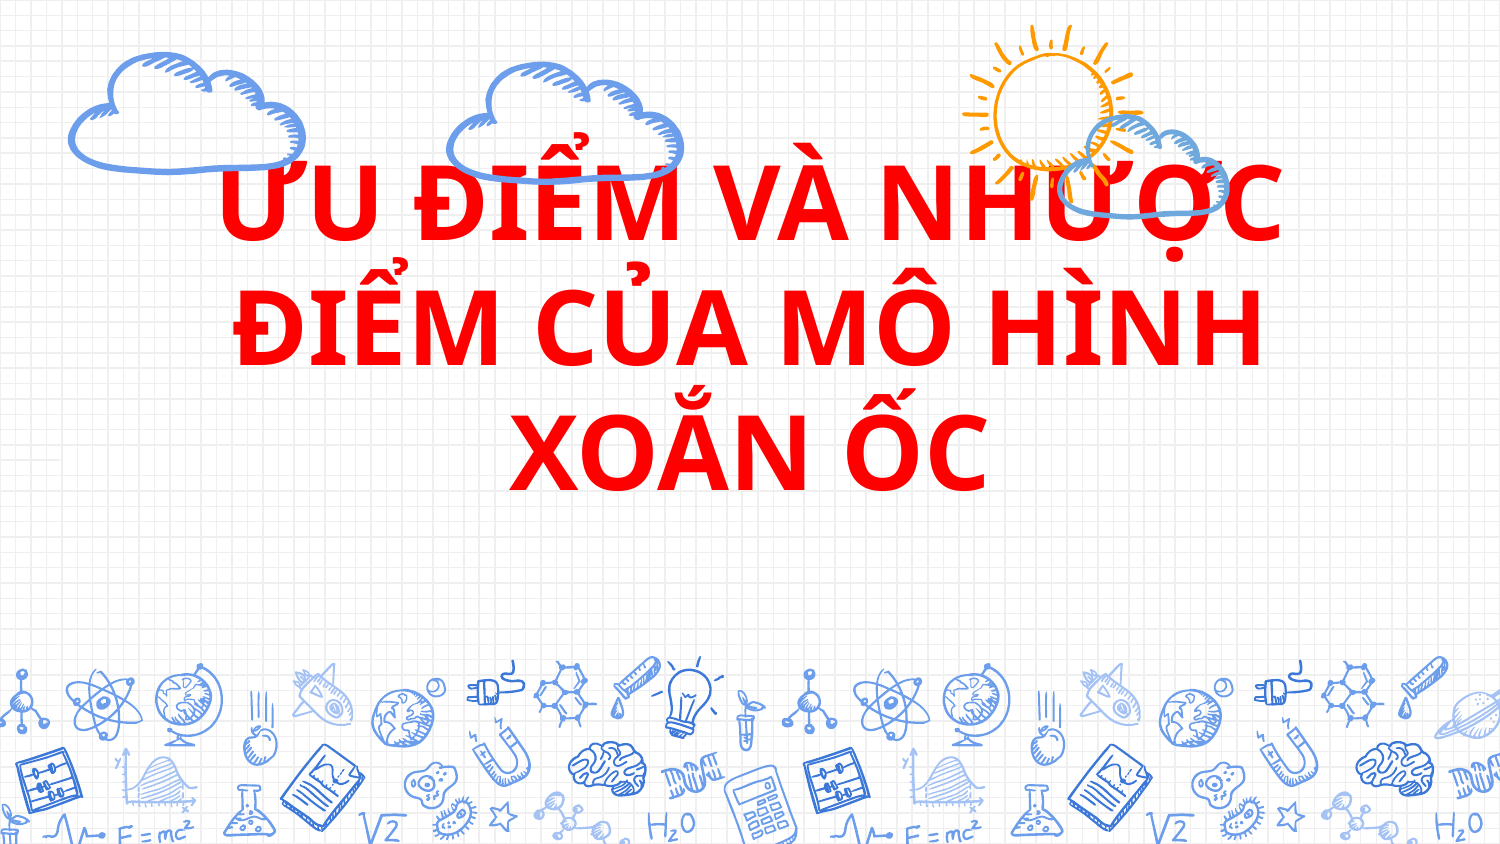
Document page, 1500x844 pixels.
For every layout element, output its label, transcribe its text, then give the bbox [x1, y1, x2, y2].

text_box [1115, 96, 1126, 101]
text_box [67, 51, 306, 176]
text_box [1030, 24, 1039, 52]
text_box [993, 52, 1114, 172]
text_box [970, 140, 994, 155]
text_box [979, 126, 990, 131]
text_box [1062, 24, 1072, 52]
text_box [992, 153, 1001, 161]
text_box [1050, 177, 1054, 189]
text_box [978, 95, 988, 101]
text_box [995, 165, 1014, 185]
text_box [1048, 39, 1053, 50]
text_box [1029, 174, 1039, 201]
text_box [1111, 72, 1134, 85]
text_box [1080, 46, 1086, 56]
title ƯU ĐIỂM VÀ NHƯỢC ĐIỂM CỦA MÔ HÌNH XOẮN ỐC [108, 251, 1392, 527]
text_box [1065, 176, 1074, 204]
text_box [994, 42, 1012, 66]
text_box [1117, 110, 1144, 115]
text_box [1110, 140, 1134, 155]
text_box [446, 61, 685, 186]
text_box [1093, 42, 1109, 65]
text_box [962, 112, 989, 117]
text_box [1057, 114, 1230, 220]
text_box [969, 74, 995, 89]
text_box [1018, 45, 1025, 56]
text_box [1092, 163, 1109, 187]
text_box [1018, 171, 1025, 182]
text_box [1079, 171, 1087, 181]
text_box [1115, 127, 1126, 132]
